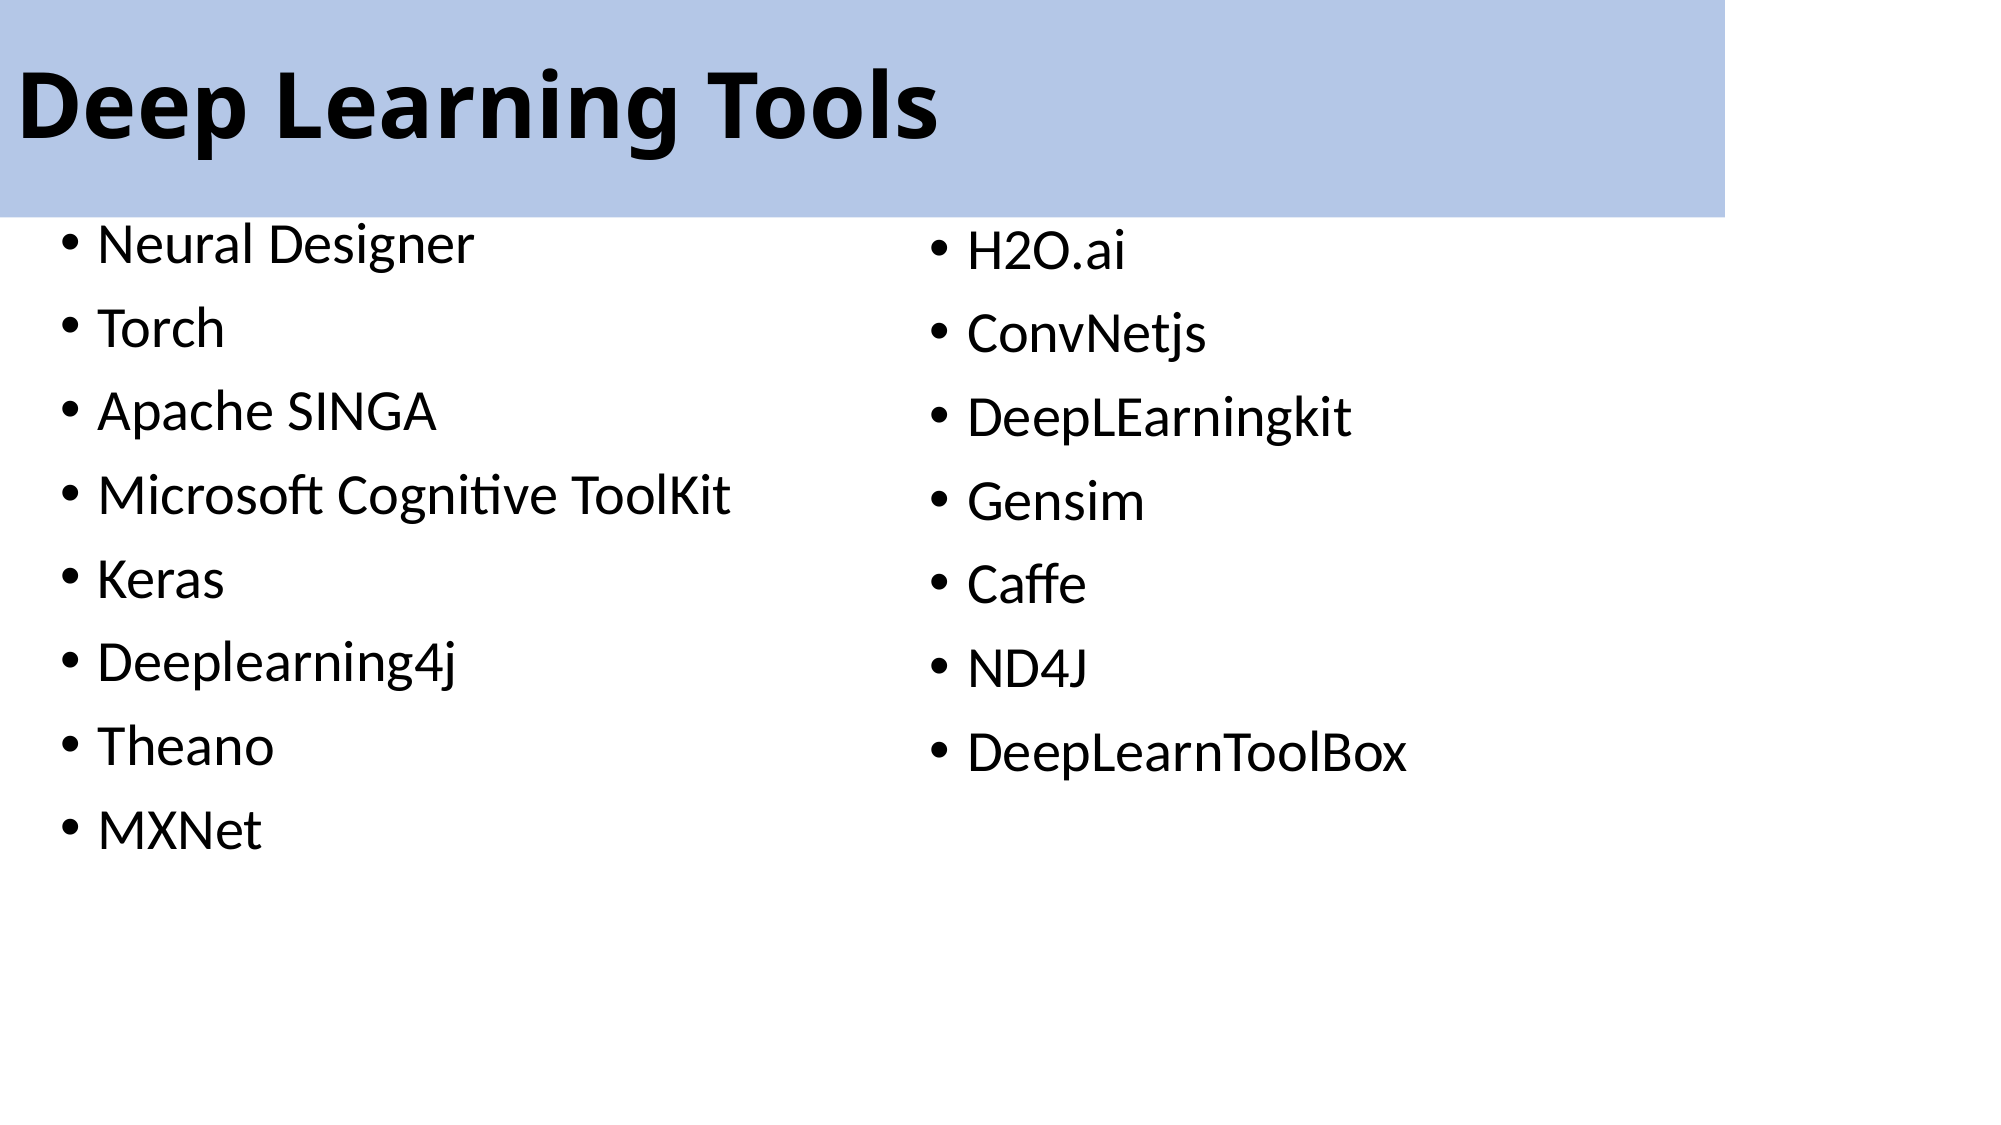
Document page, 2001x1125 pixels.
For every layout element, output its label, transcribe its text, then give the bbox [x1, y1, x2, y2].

text_box H2O.ai ConvNetjs DeepLEarningkit Gensim Caffe ND4J DeepLearnToolBox [914, 211, 1685, 926]
list Neural Designer Torch Apache SINGA Microsoft Cognitive ToolKit Keras Deeplearning4j Theano MXNet [45, 205, 815, 920]
title Deep Learning Tools [0, 0, 1725, 218]
